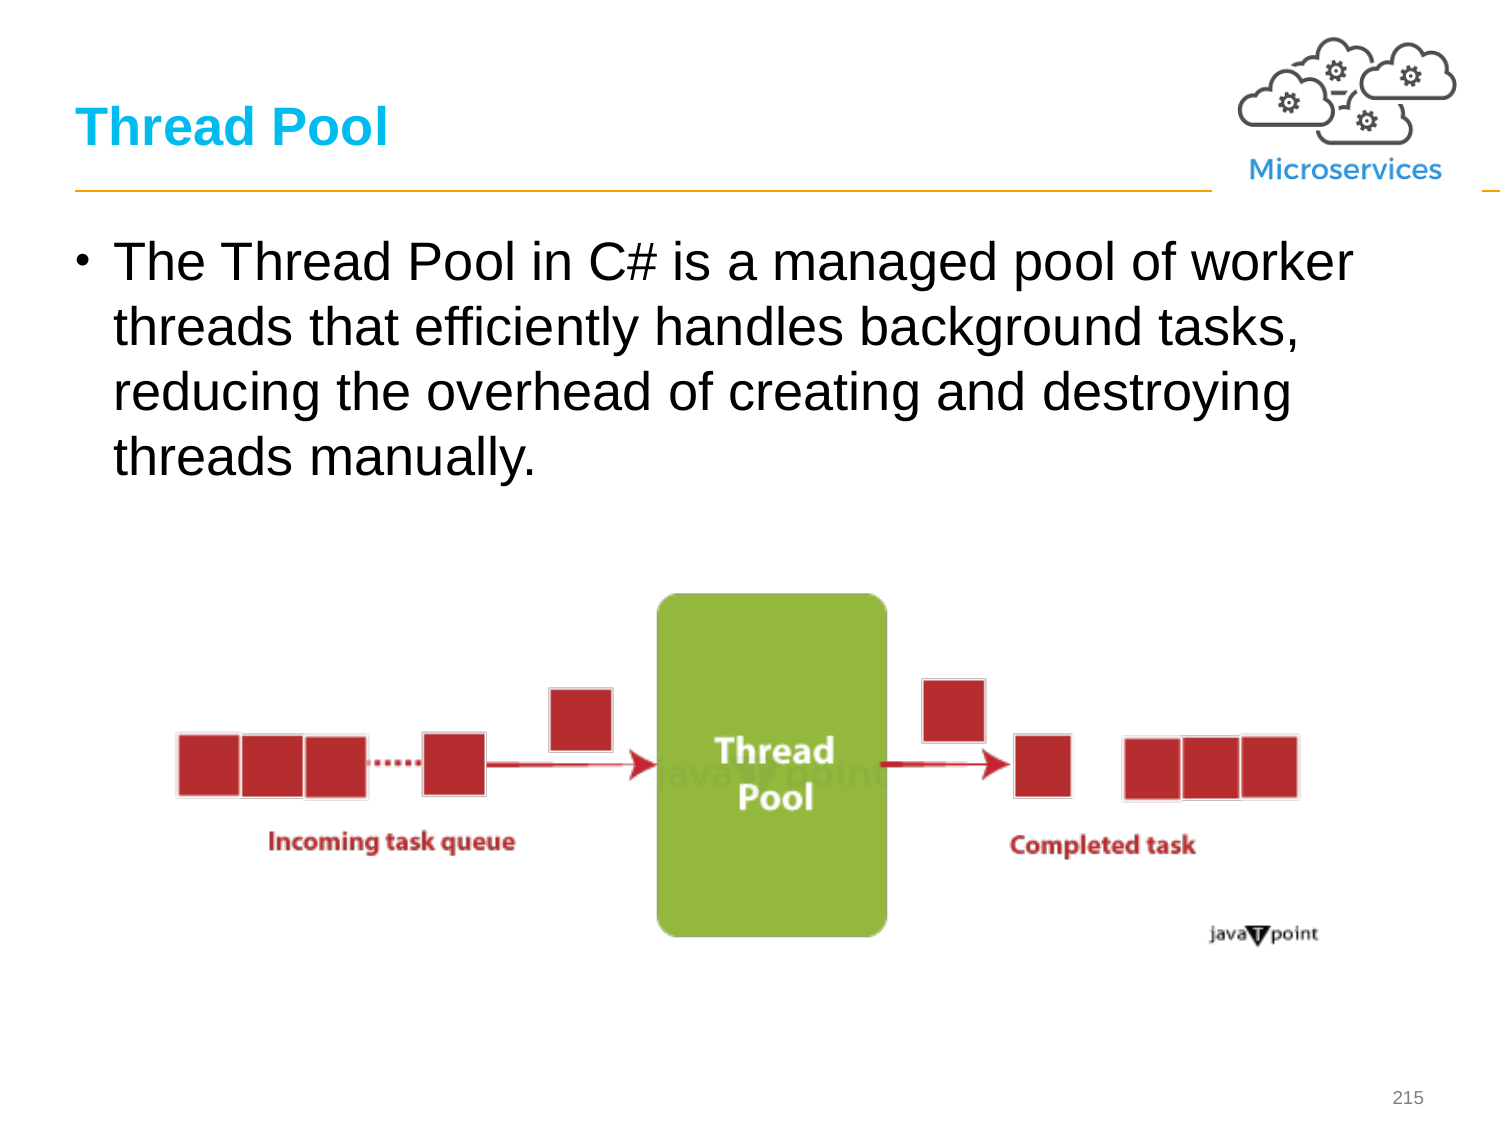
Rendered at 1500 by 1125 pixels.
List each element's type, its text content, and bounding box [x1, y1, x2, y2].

title Thread Pool [75, 27, 1422, 157]
list The Thread Pool in C# is a managed pool of worker threads that efficiently handles background tasks, reducing the overhead of creating and destroying threads manually. [75, 226, 1425, 1018]
picture [1212, 1, 1482, 203]
picture [124, 574, 1329, 963]
